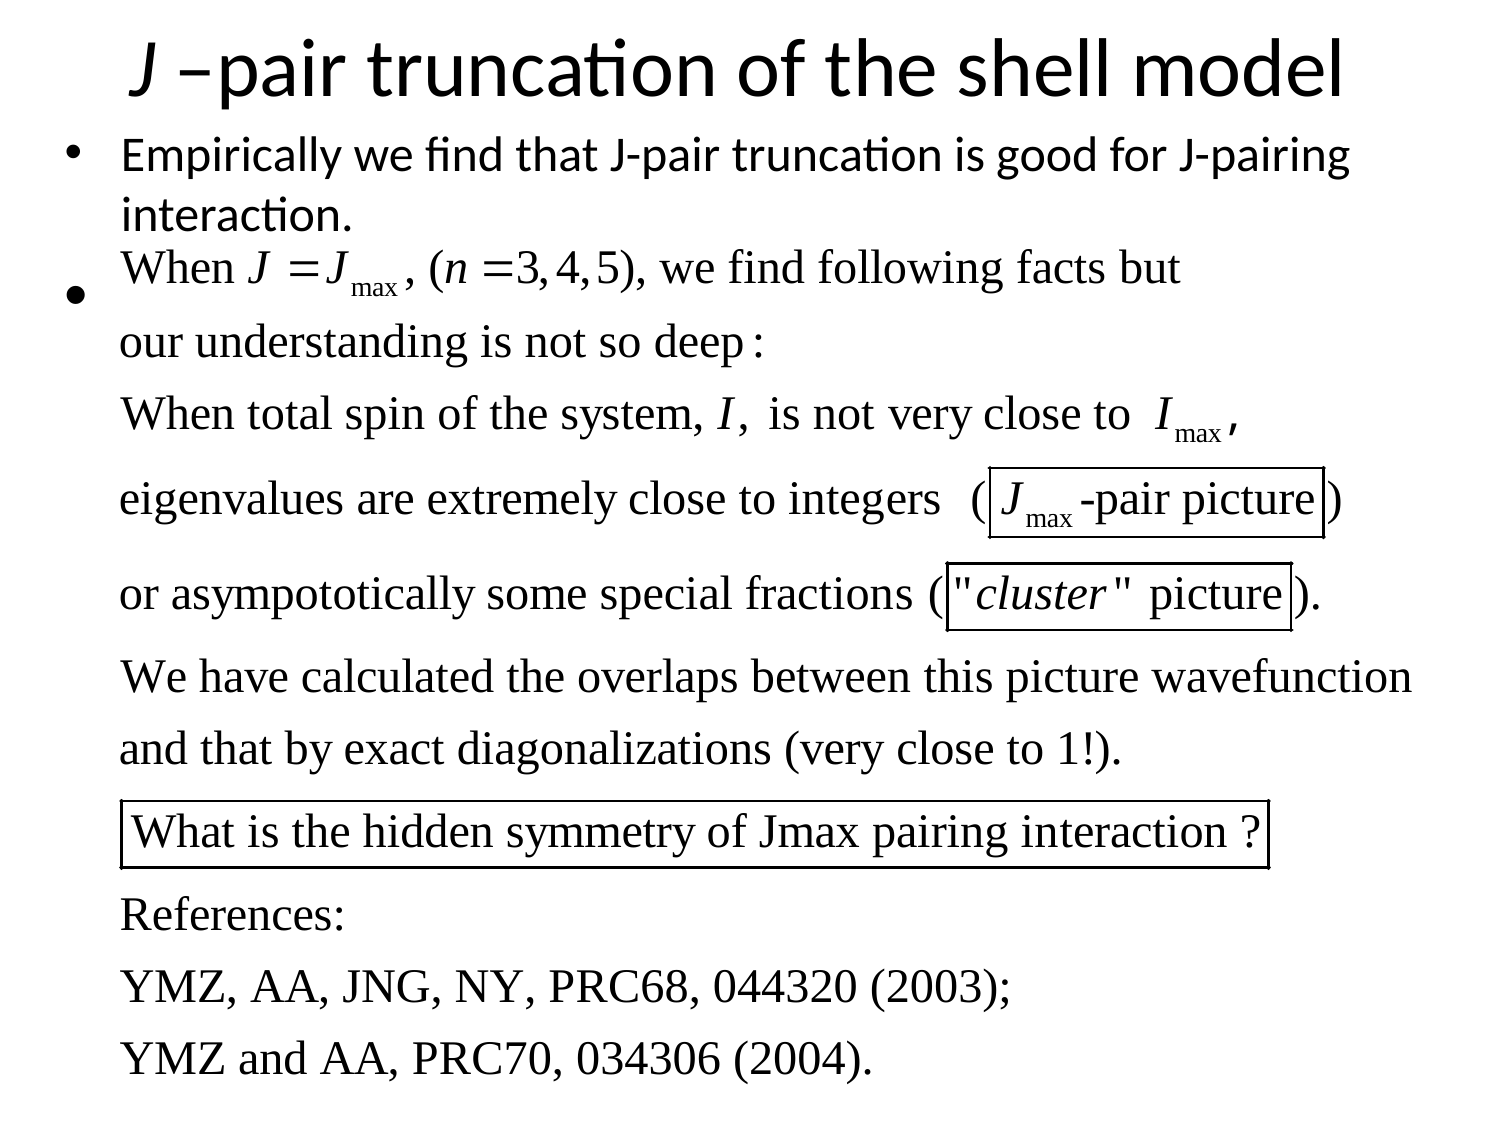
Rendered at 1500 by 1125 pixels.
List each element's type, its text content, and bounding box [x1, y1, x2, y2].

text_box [111, 236, 1435, 1095]
title J –pair truncation of the shell model [41, 0, 1436, 126]
list Empirically we find that J-pair truncation is good for J-pairing interaction. [49, 113, 1451, 988]
